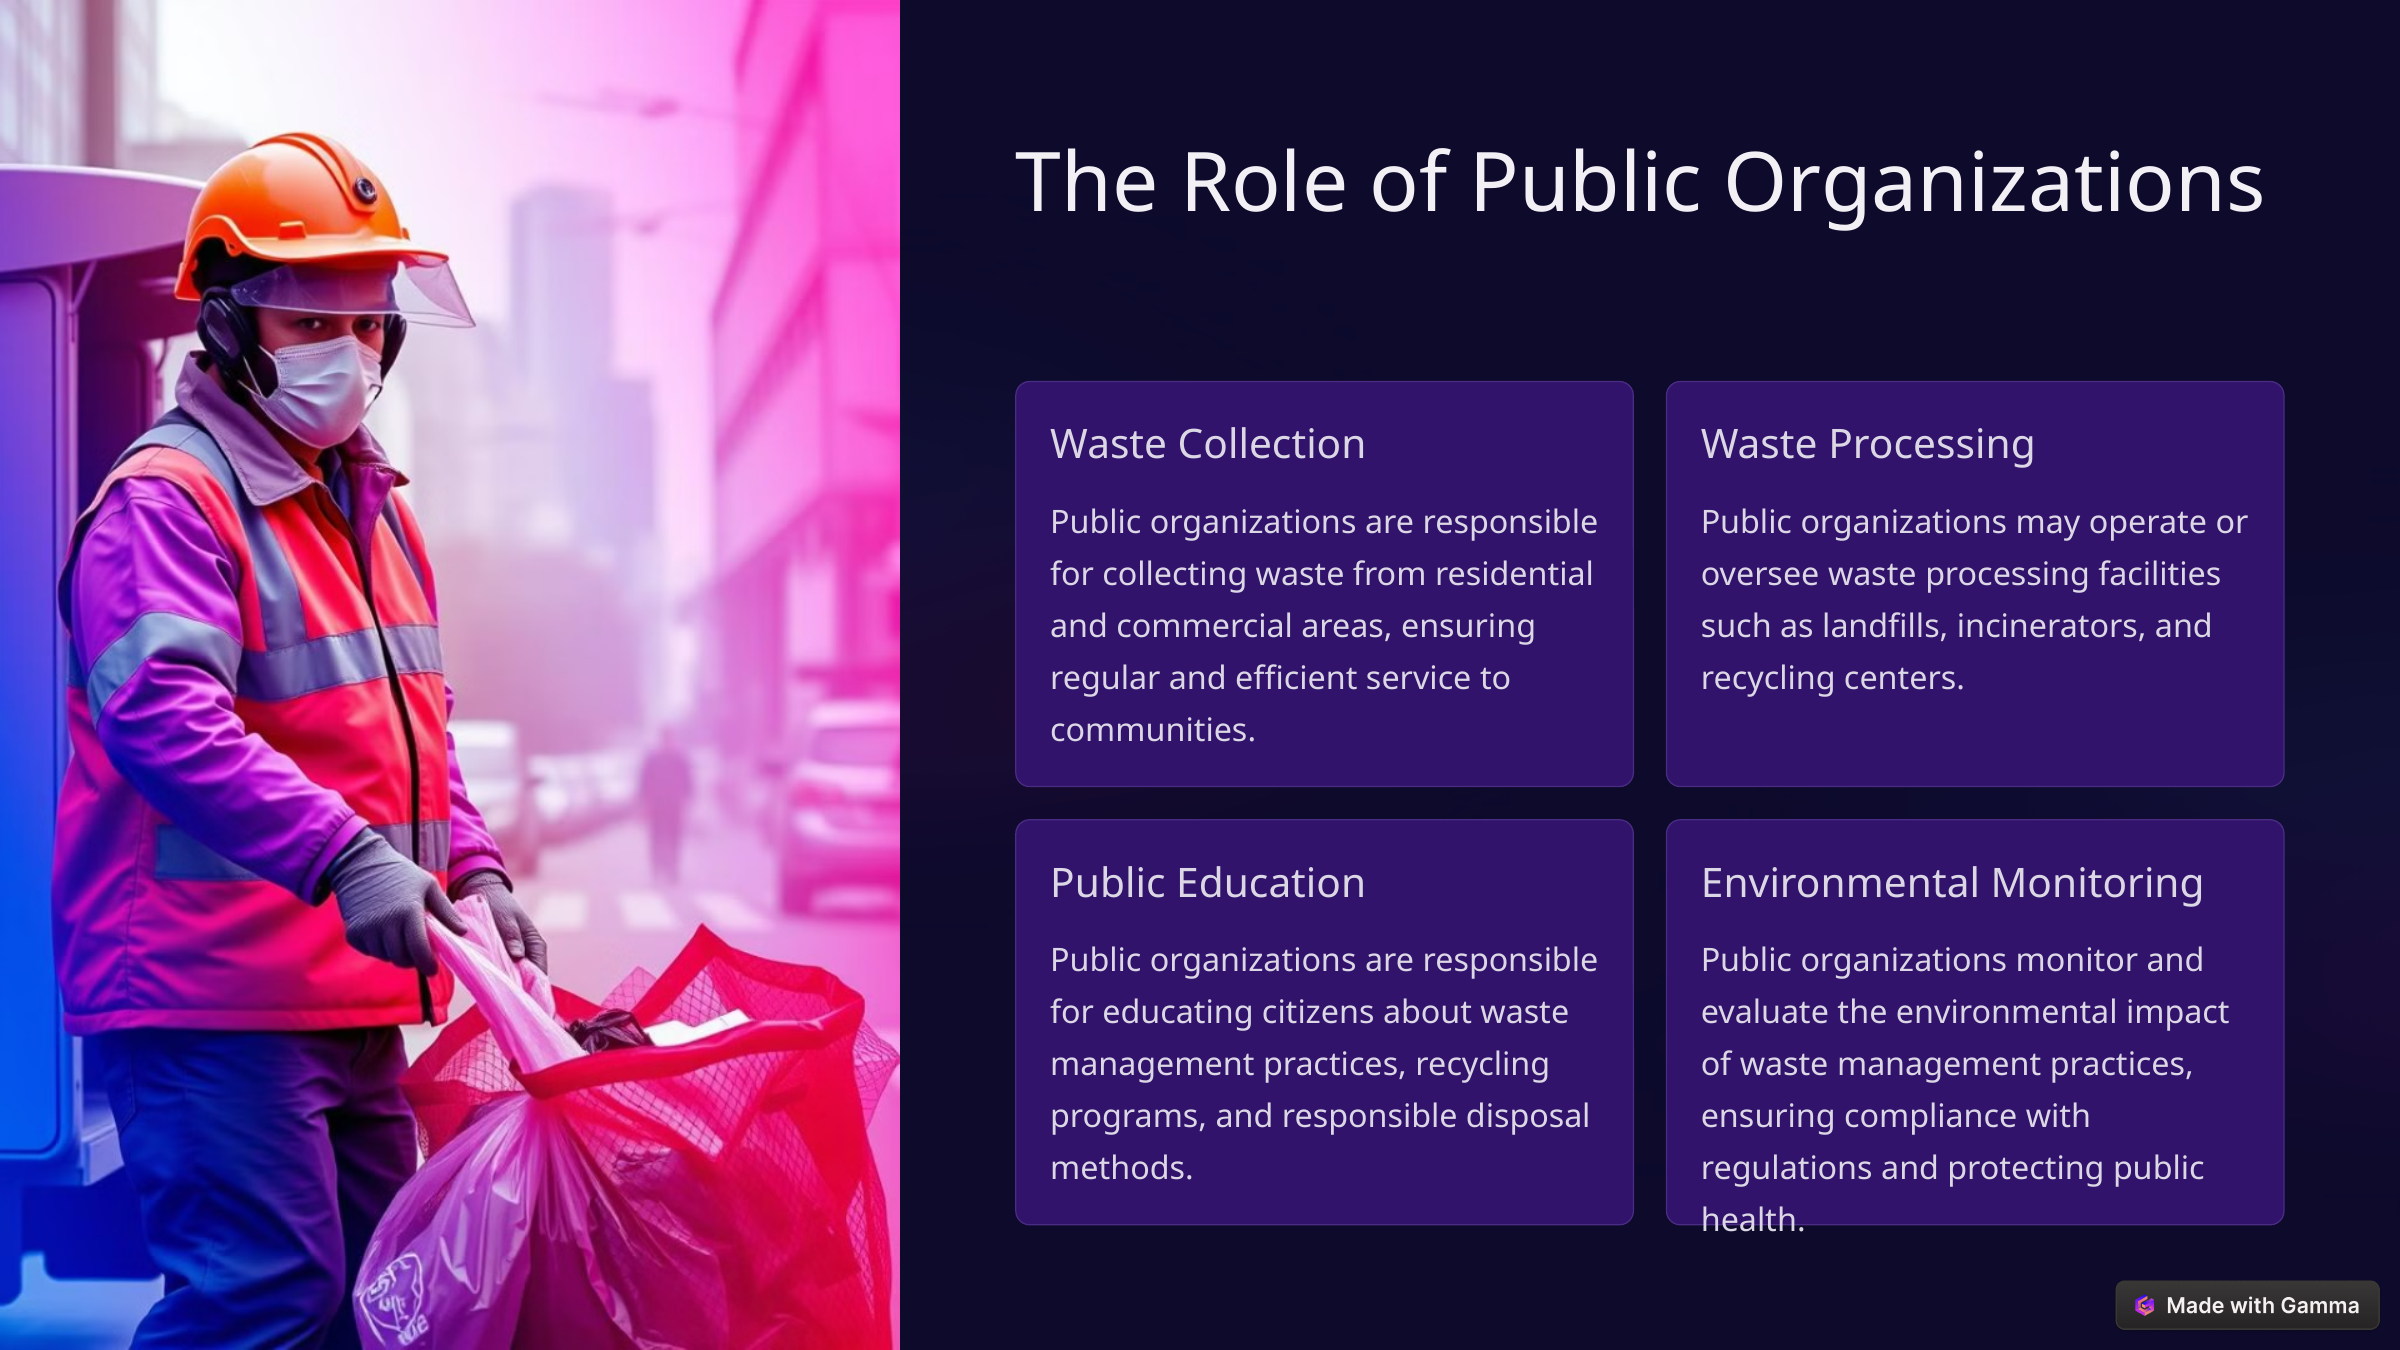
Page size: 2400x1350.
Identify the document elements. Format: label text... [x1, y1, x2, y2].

text_box Environmental Monitoring [1700, 854, 2249, 906]
text_box Waste Collection [1050, 415, 1464, 468]
text_box Waste Processing [1700, 415, 2115, 468]
text_box Public organizations monitor and evaluate the environmental impact of waste management practices, ensuring compliance with regulations and protecting public health. [1700, 925, 2250, 1191]
text_box The Role of Public Organizations [1015, 124, 2285, 332]
picture [2106, 1271, 2389, 1339]
text_box Public organizations are responsible for educating citizens about waste management practices, recycling programs, and responsible disposal methods. [1050, 925, 1599, 1191]
text_box [1666, 381, 2285, 787]
text_box [1015, 381, 1634, 787]
text_box Public Education [1050, 854, 1464, 906]
text_box [1666, 819, 2285, 1225]
text_box Public organizations are responsible for collecting waste from residential and commercial areas, ensuring regular and efficient service to communities. [1050, 487, 1599, 753]
text_box [1015, 819, 1634, 1225]
text_box Public organizations may operate or oversee waste processing facilities such as landfills, incinerators, and recycling centers. [1700, 487, 2250, 700]
picture [0, 0, 900, 1350]
